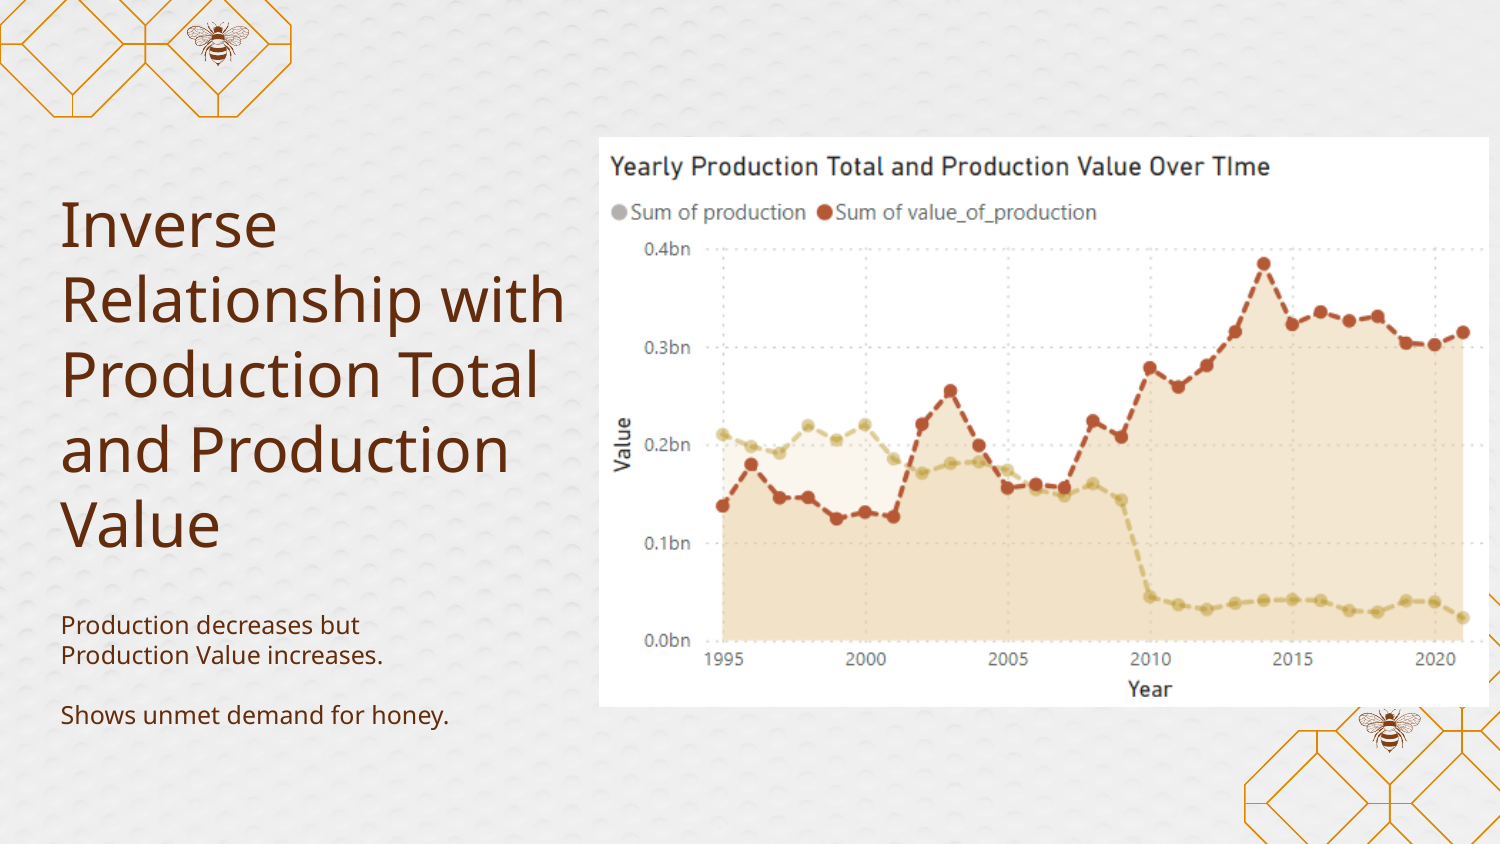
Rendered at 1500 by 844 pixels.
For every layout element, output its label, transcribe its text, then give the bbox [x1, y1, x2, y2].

picture [599, 131, 1490, 713]
list Production decreases but Production Value increases. Shows unmet demand for honey. [45, 594, 495, 842]
title Inverse Relationship with Production Total and Production Value [45, 294, 594, 575]
